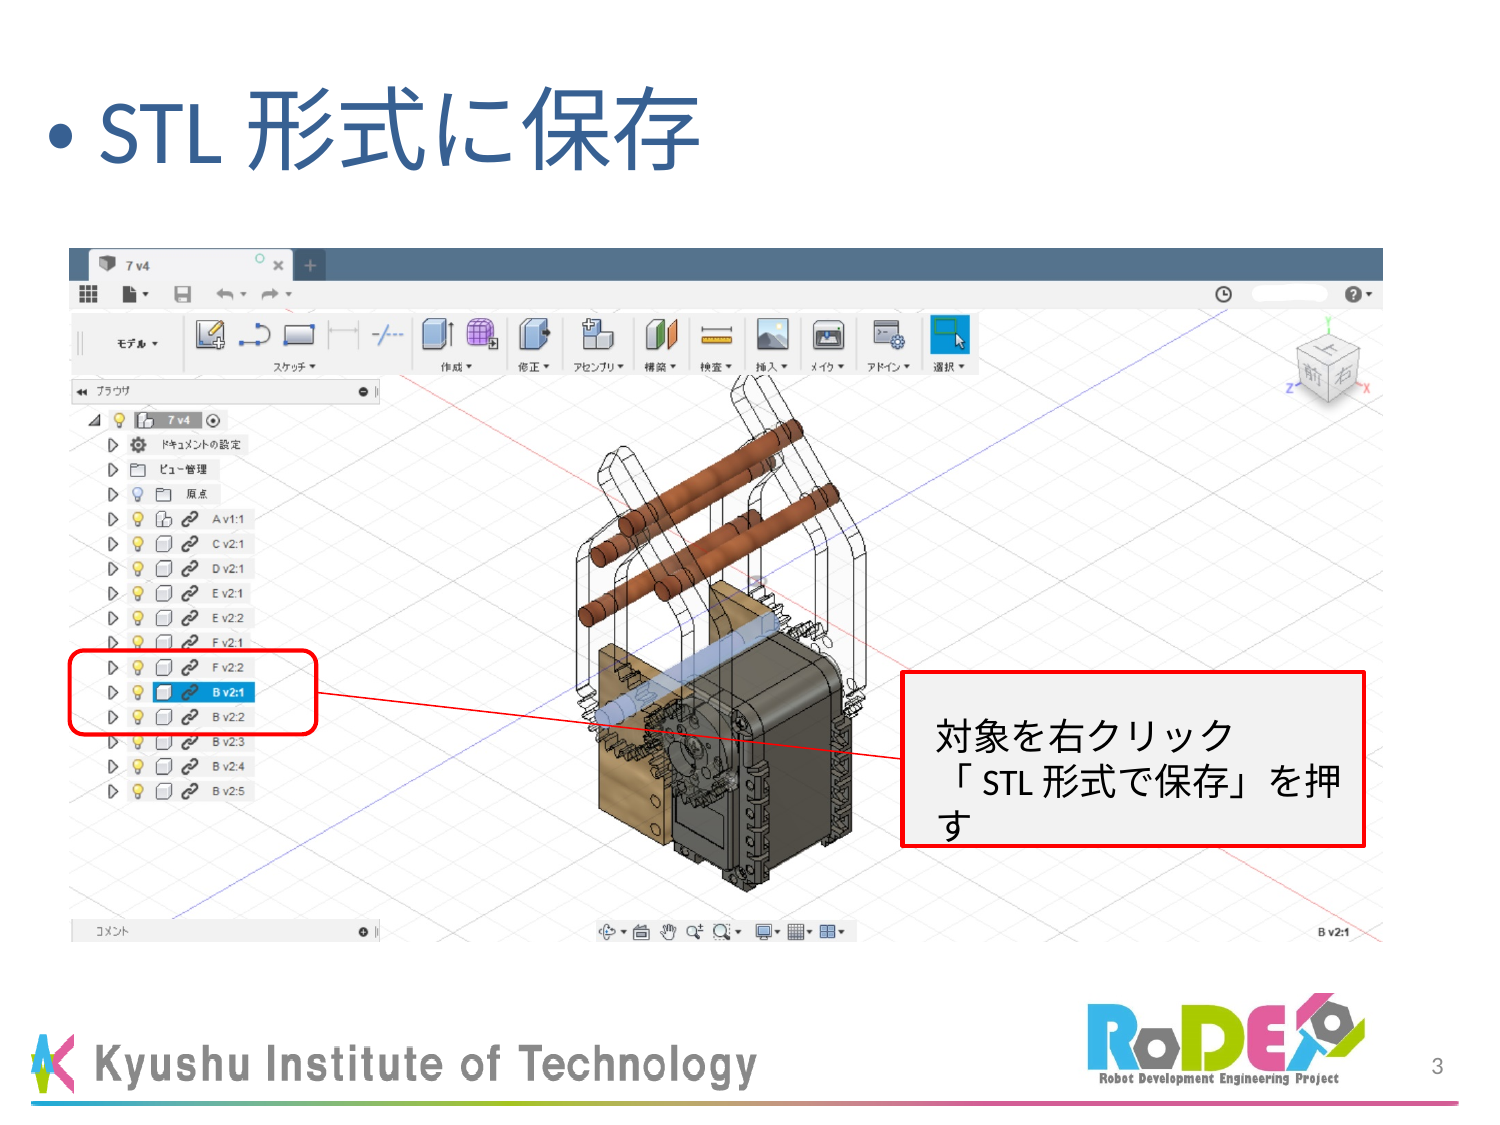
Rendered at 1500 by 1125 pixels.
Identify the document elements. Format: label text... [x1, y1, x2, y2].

picture [69, 248, 1383, 942]
picture [31, 993, 1459, 1106]
title ・STL形式に保存 [30, 32, 1424, 221]
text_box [315, 692, 903, 760]
slide_number 2 [1387, 1035, 1459, 1095]
